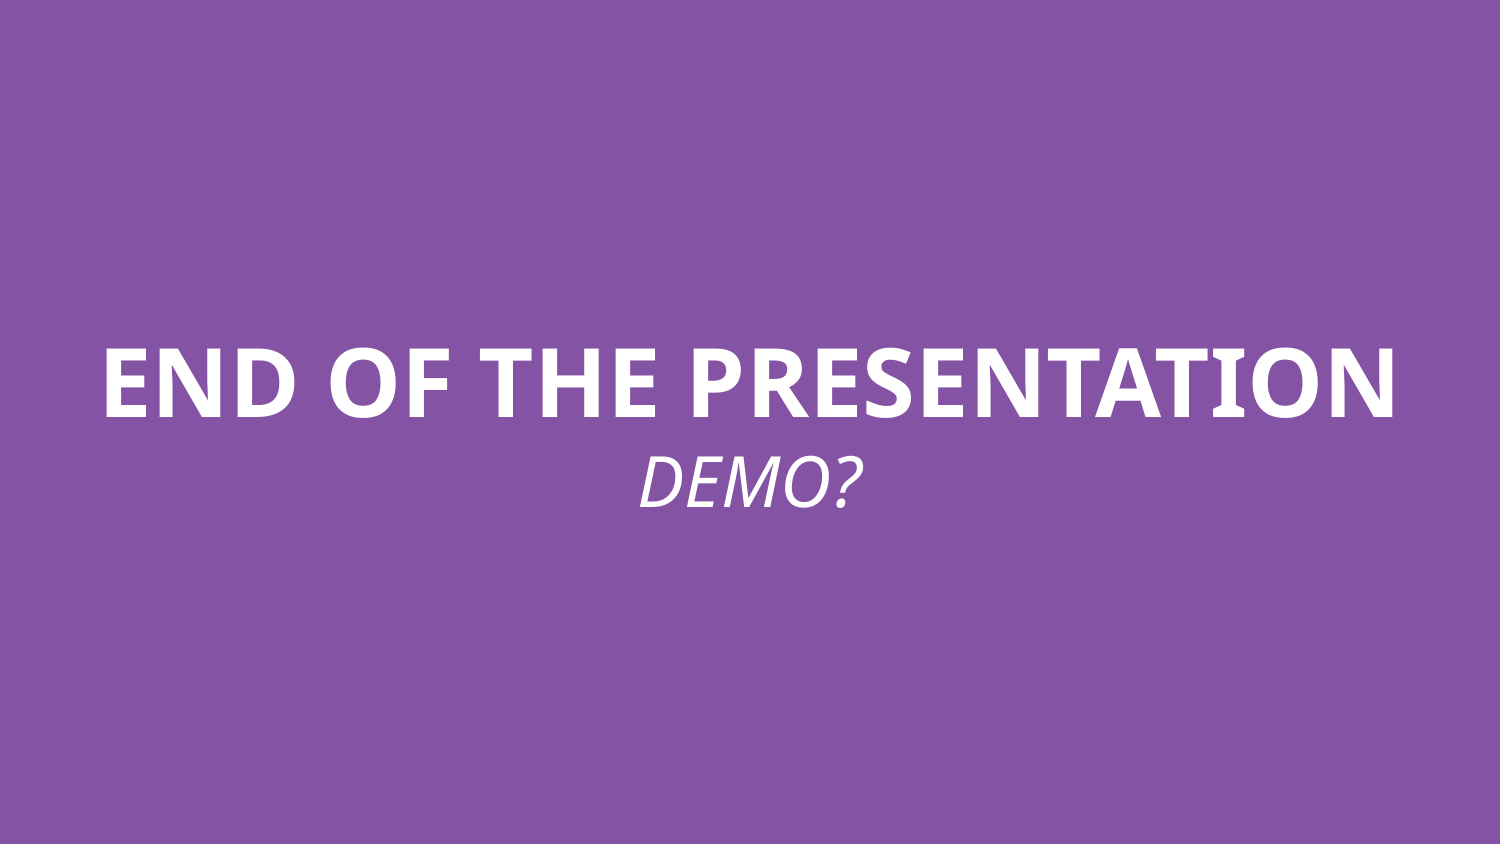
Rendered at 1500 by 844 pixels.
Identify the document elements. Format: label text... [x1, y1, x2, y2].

title END OF THE PRESENTATION DEMO? [0, 352, 1500, 491]
